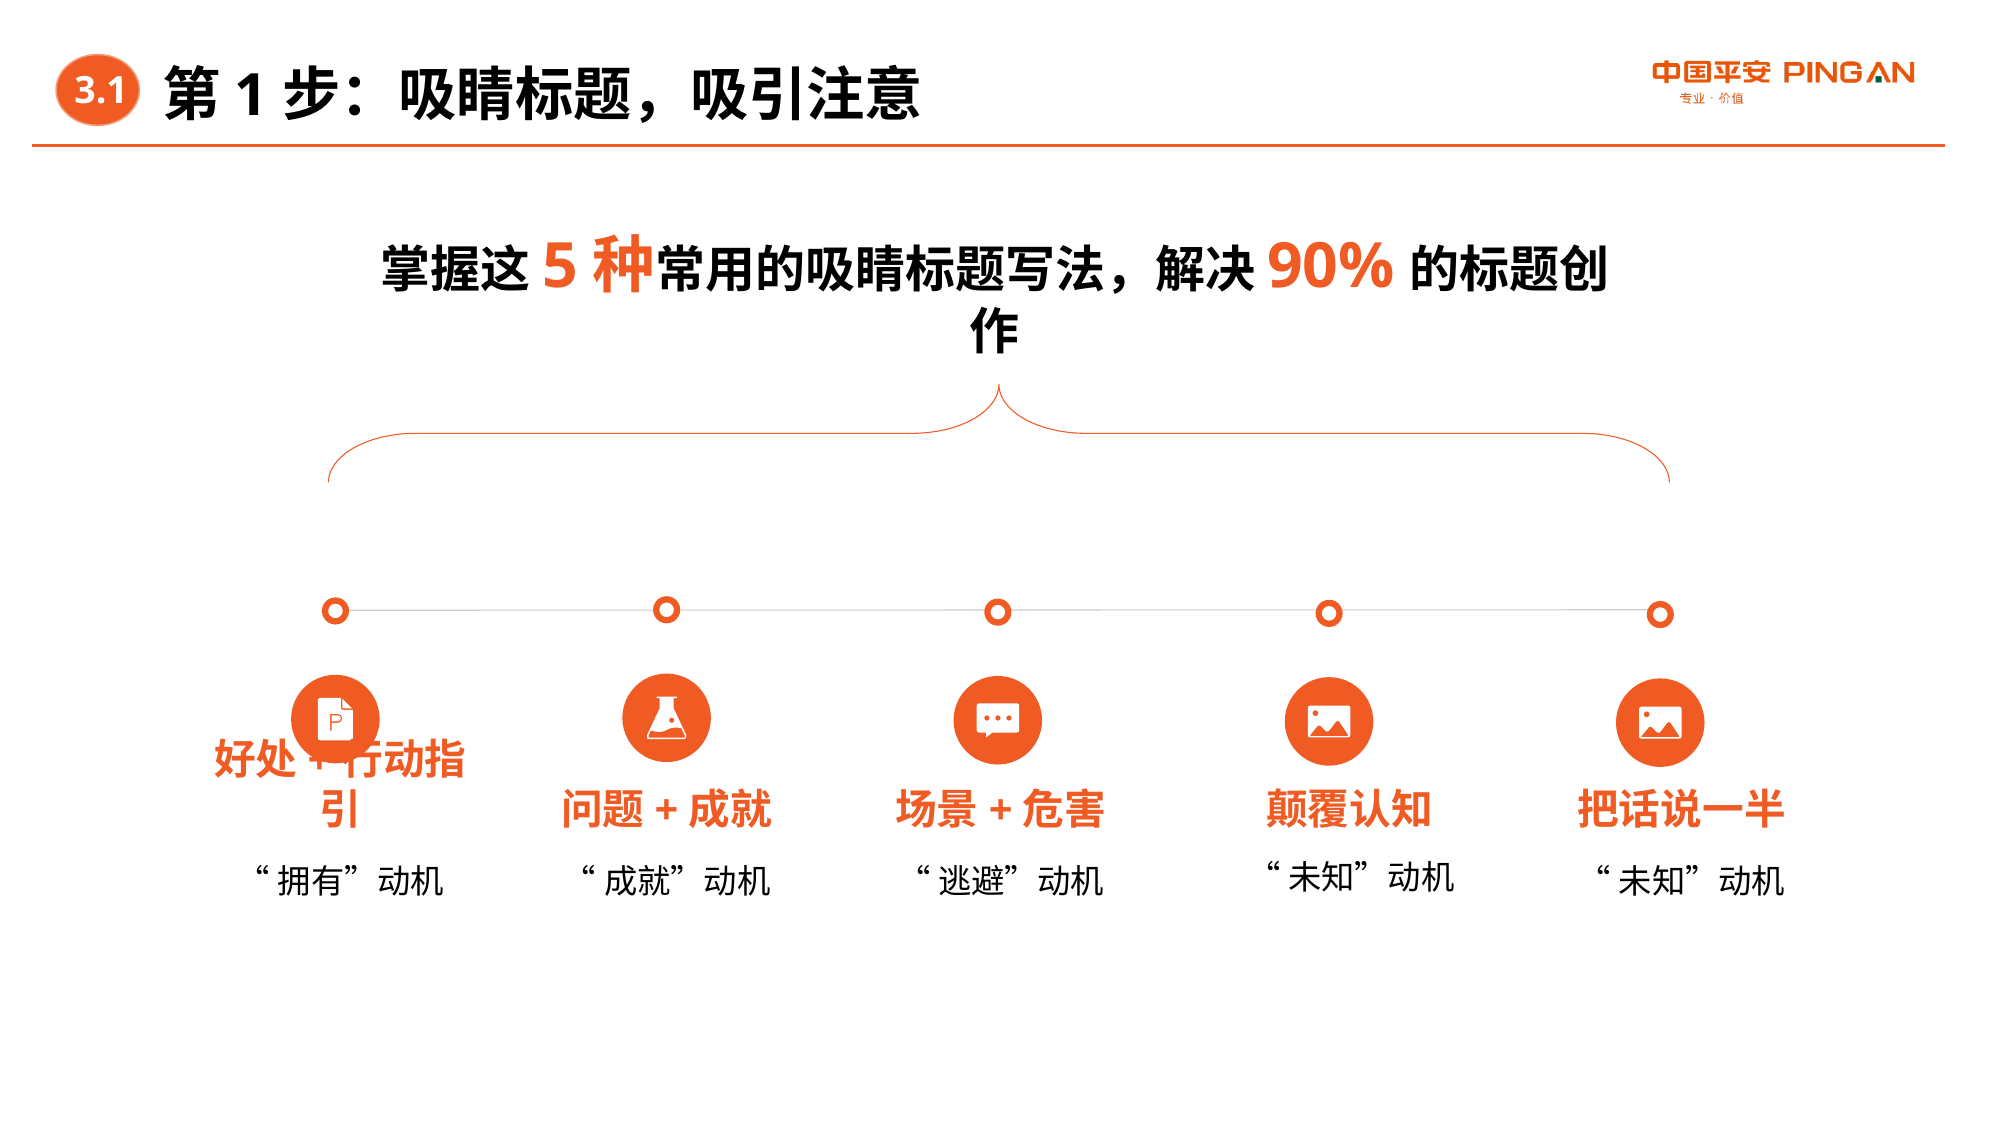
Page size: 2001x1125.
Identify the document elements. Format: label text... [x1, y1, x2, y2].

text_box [1193, 785, 1507, 962]
picture [1632, 41, 1934, 124]
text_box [953, 601, 1043, 765]
text_box 3.1 [46, 58, 157, 119]
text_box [844, 785, 1158, 966]
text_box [510, 785, 824, 966]
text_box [1615, 604, 1705, 767]
text_box 掌握这5种常用的吸睛标题写法，解决90%的标题创作 [345, 271, 1645, 367]
text_box [327, 384, 1670, 483]
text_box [1284, 602, 1374, 766]
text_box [1525, 785, 1839, 966]
text_box 第1步：吸睛标题，吸引注意 [160, 54, 1007, 130]
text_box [183, 785, 497, 966]
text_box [622, 599, 711, 763]
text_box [291, 600, 380, 764]
